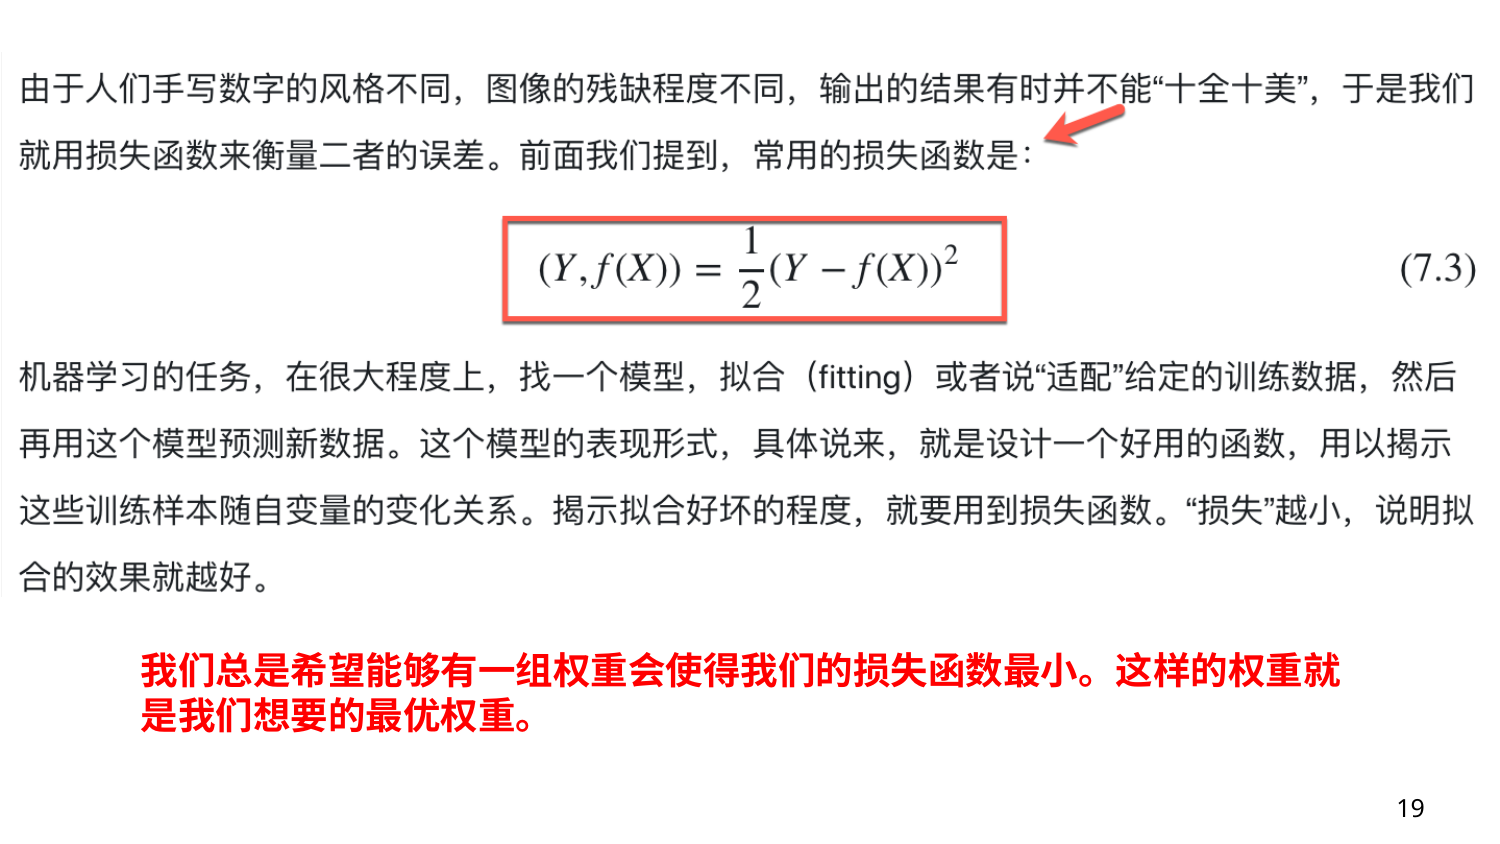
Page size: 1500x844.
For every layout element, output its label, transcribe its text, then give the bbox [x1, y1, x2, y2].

slide_number 19 [1299, 789, 1425, 835]
text_box 我们总是希望能够有一组权重会使得我们的损失函数最小。这样的权重就是我们想要的最优权重。 [126, 643, 1374, 745]
picture [0, 52, 1500, 598]
